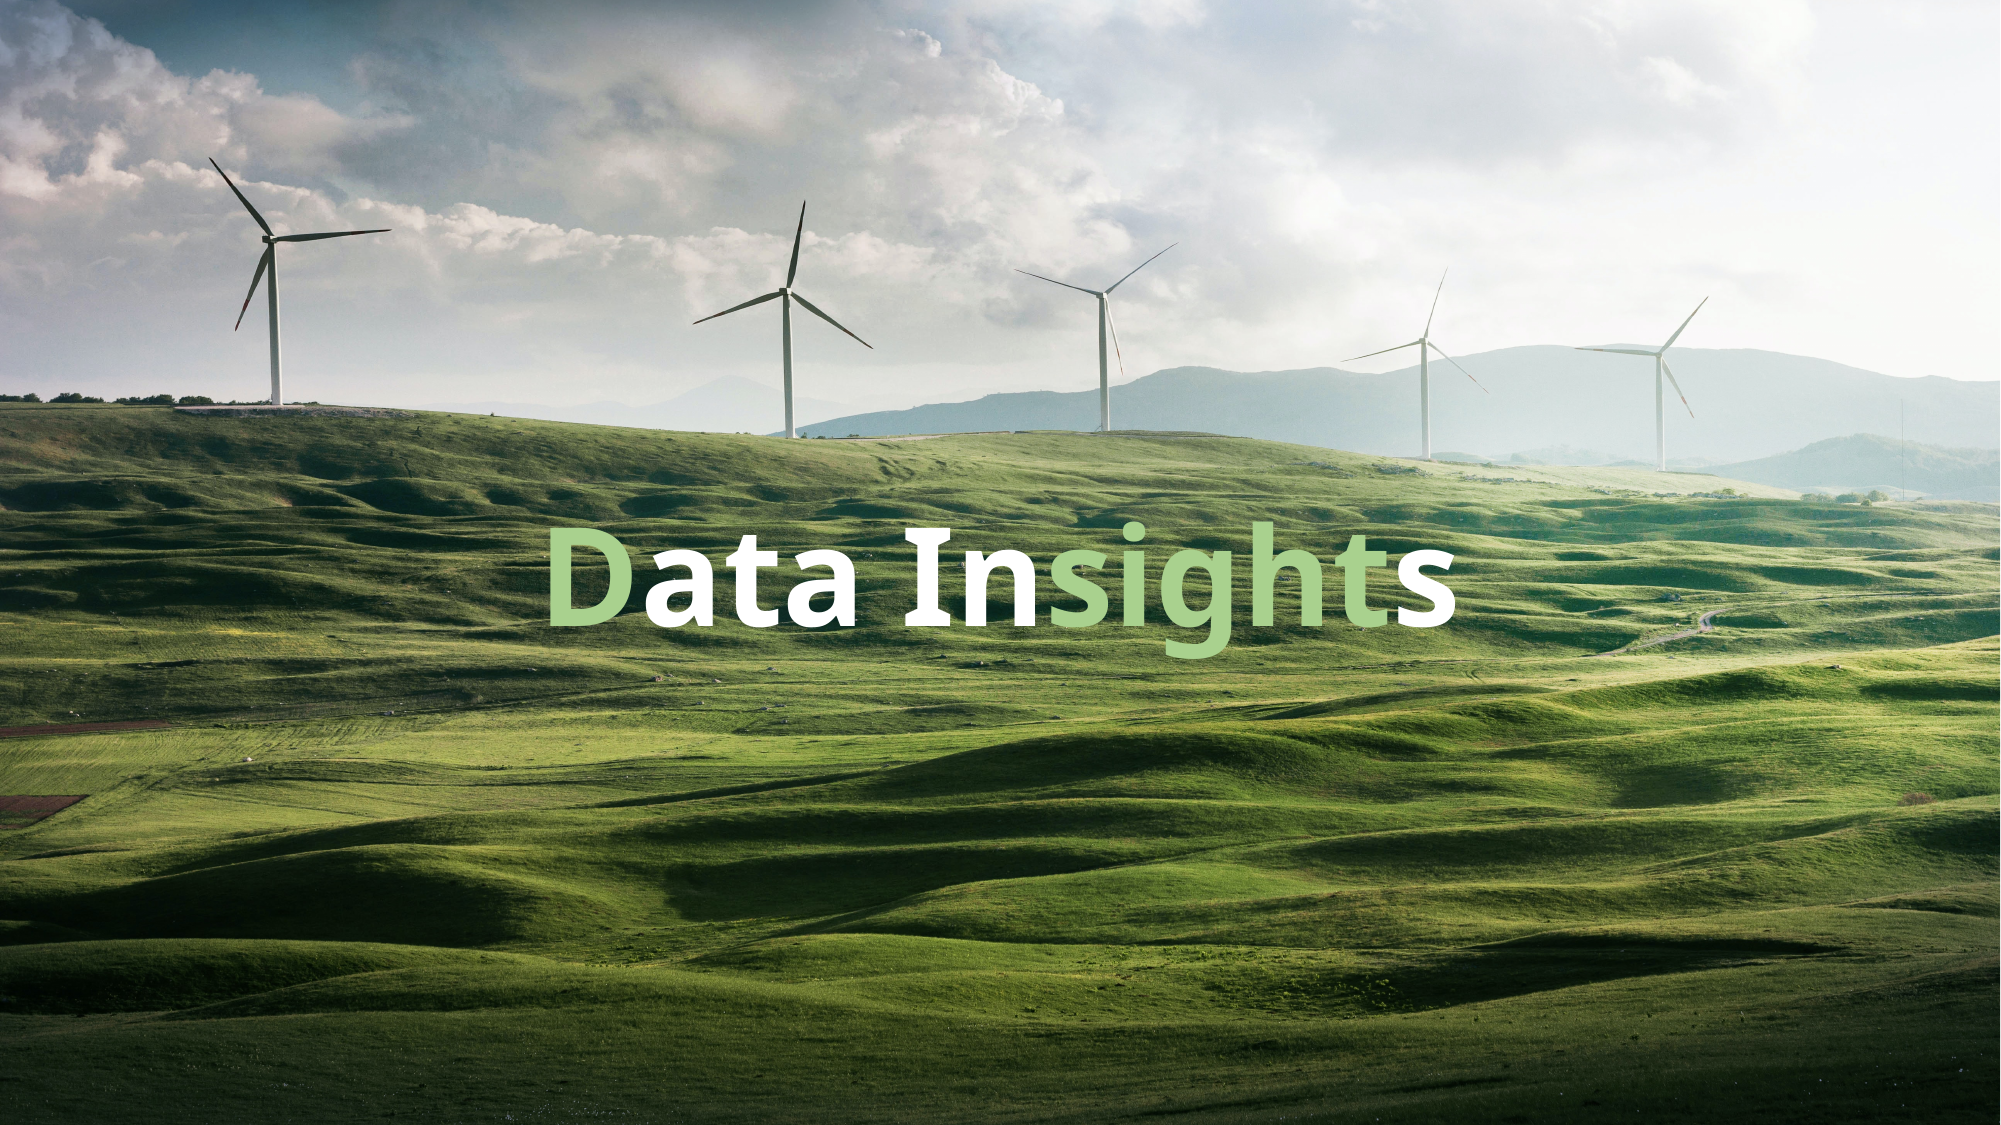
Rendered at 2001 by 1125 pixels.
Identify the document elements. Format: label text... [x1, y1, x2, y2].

picture [0, 0, 2001, 1125]
title Data Insights [137, 472, 1863, 691]
